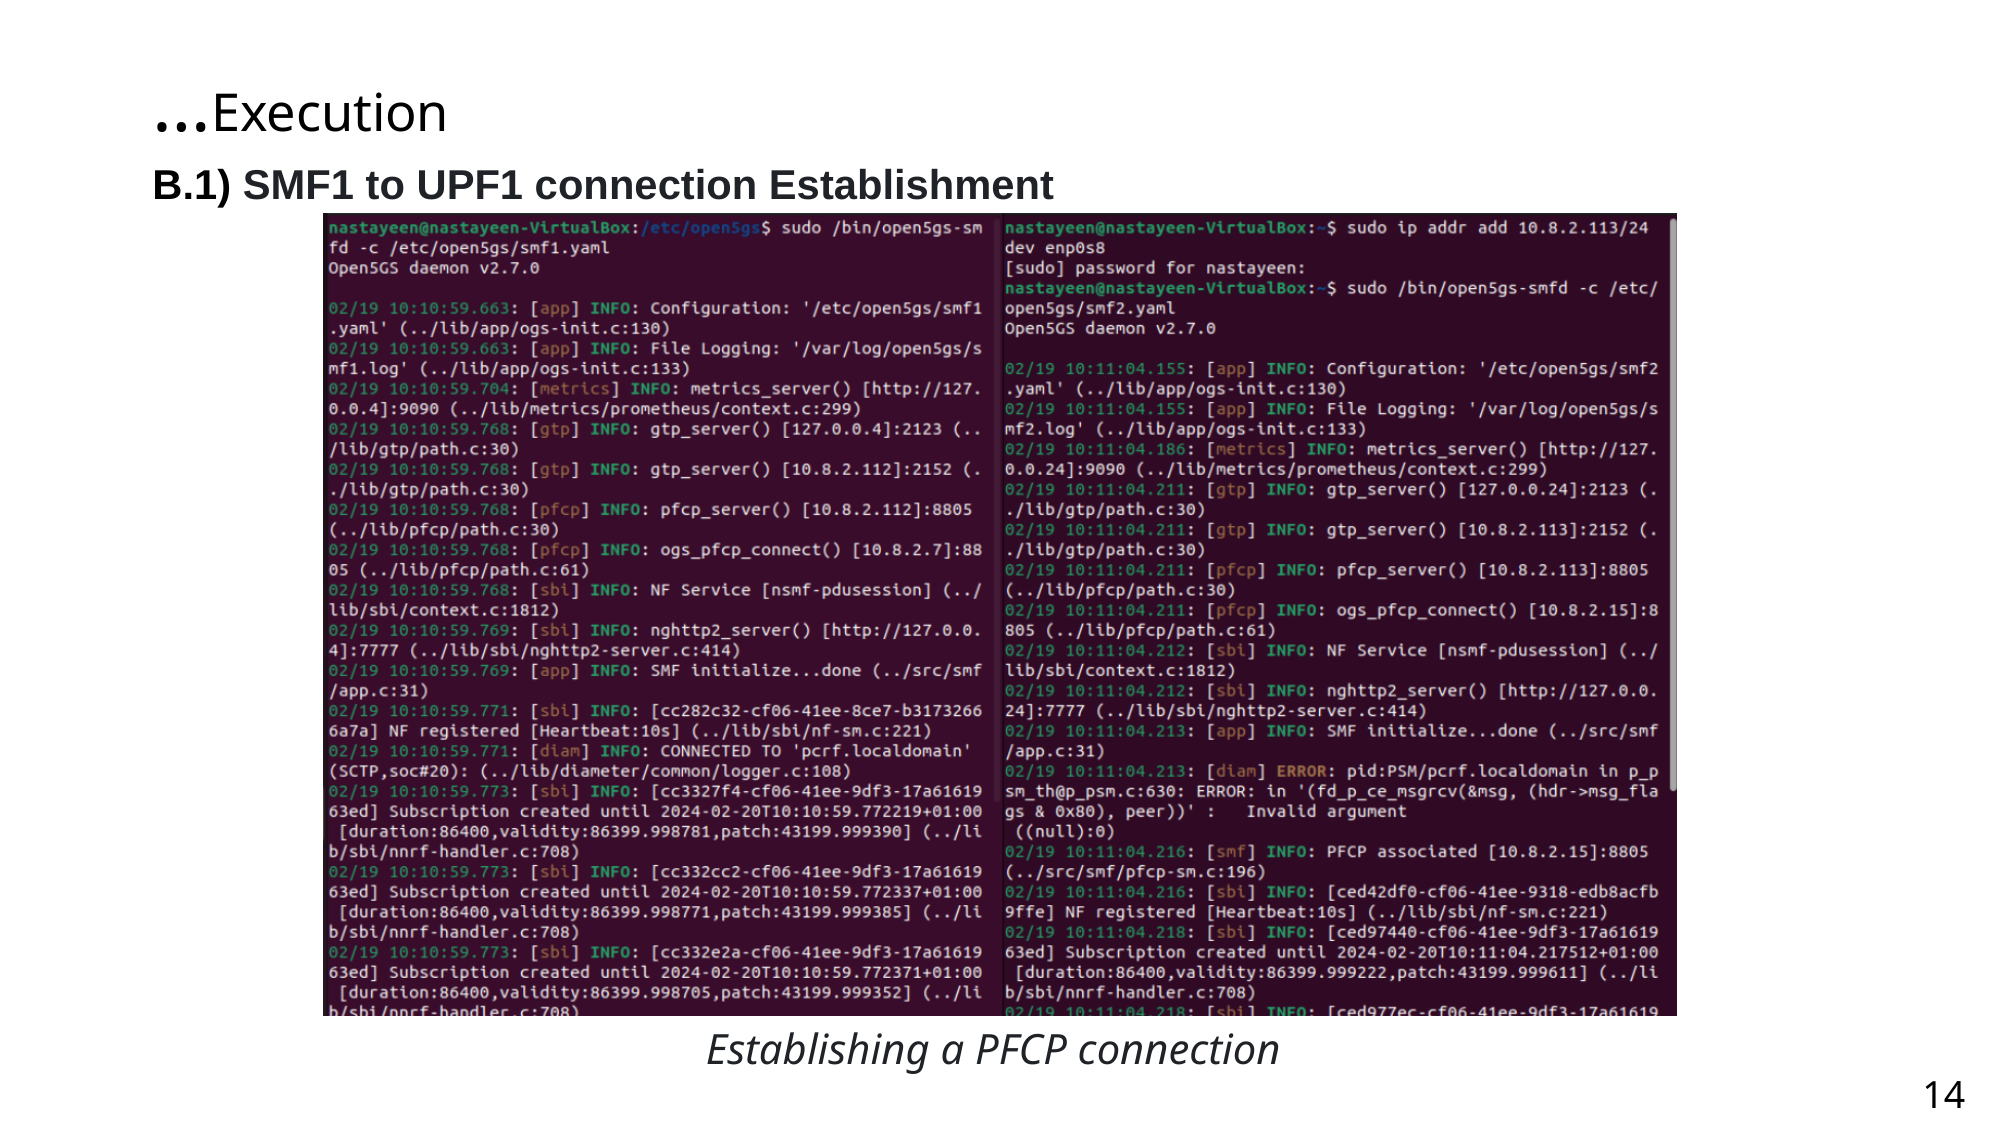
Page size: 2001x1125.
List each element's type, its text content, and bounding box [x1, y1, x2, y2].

title …Execution [137, 59, 559, 155]
text_box 14 [1907, 1063, 1991, 1123]
list B.1) SMF1 to UPF1 connection Establishment [137, 155, 1863, 1014]
text_box Establishing a PFCP connection [691, 1016, 1588, 1080]
picture [322, 213, 1677, 1016]
